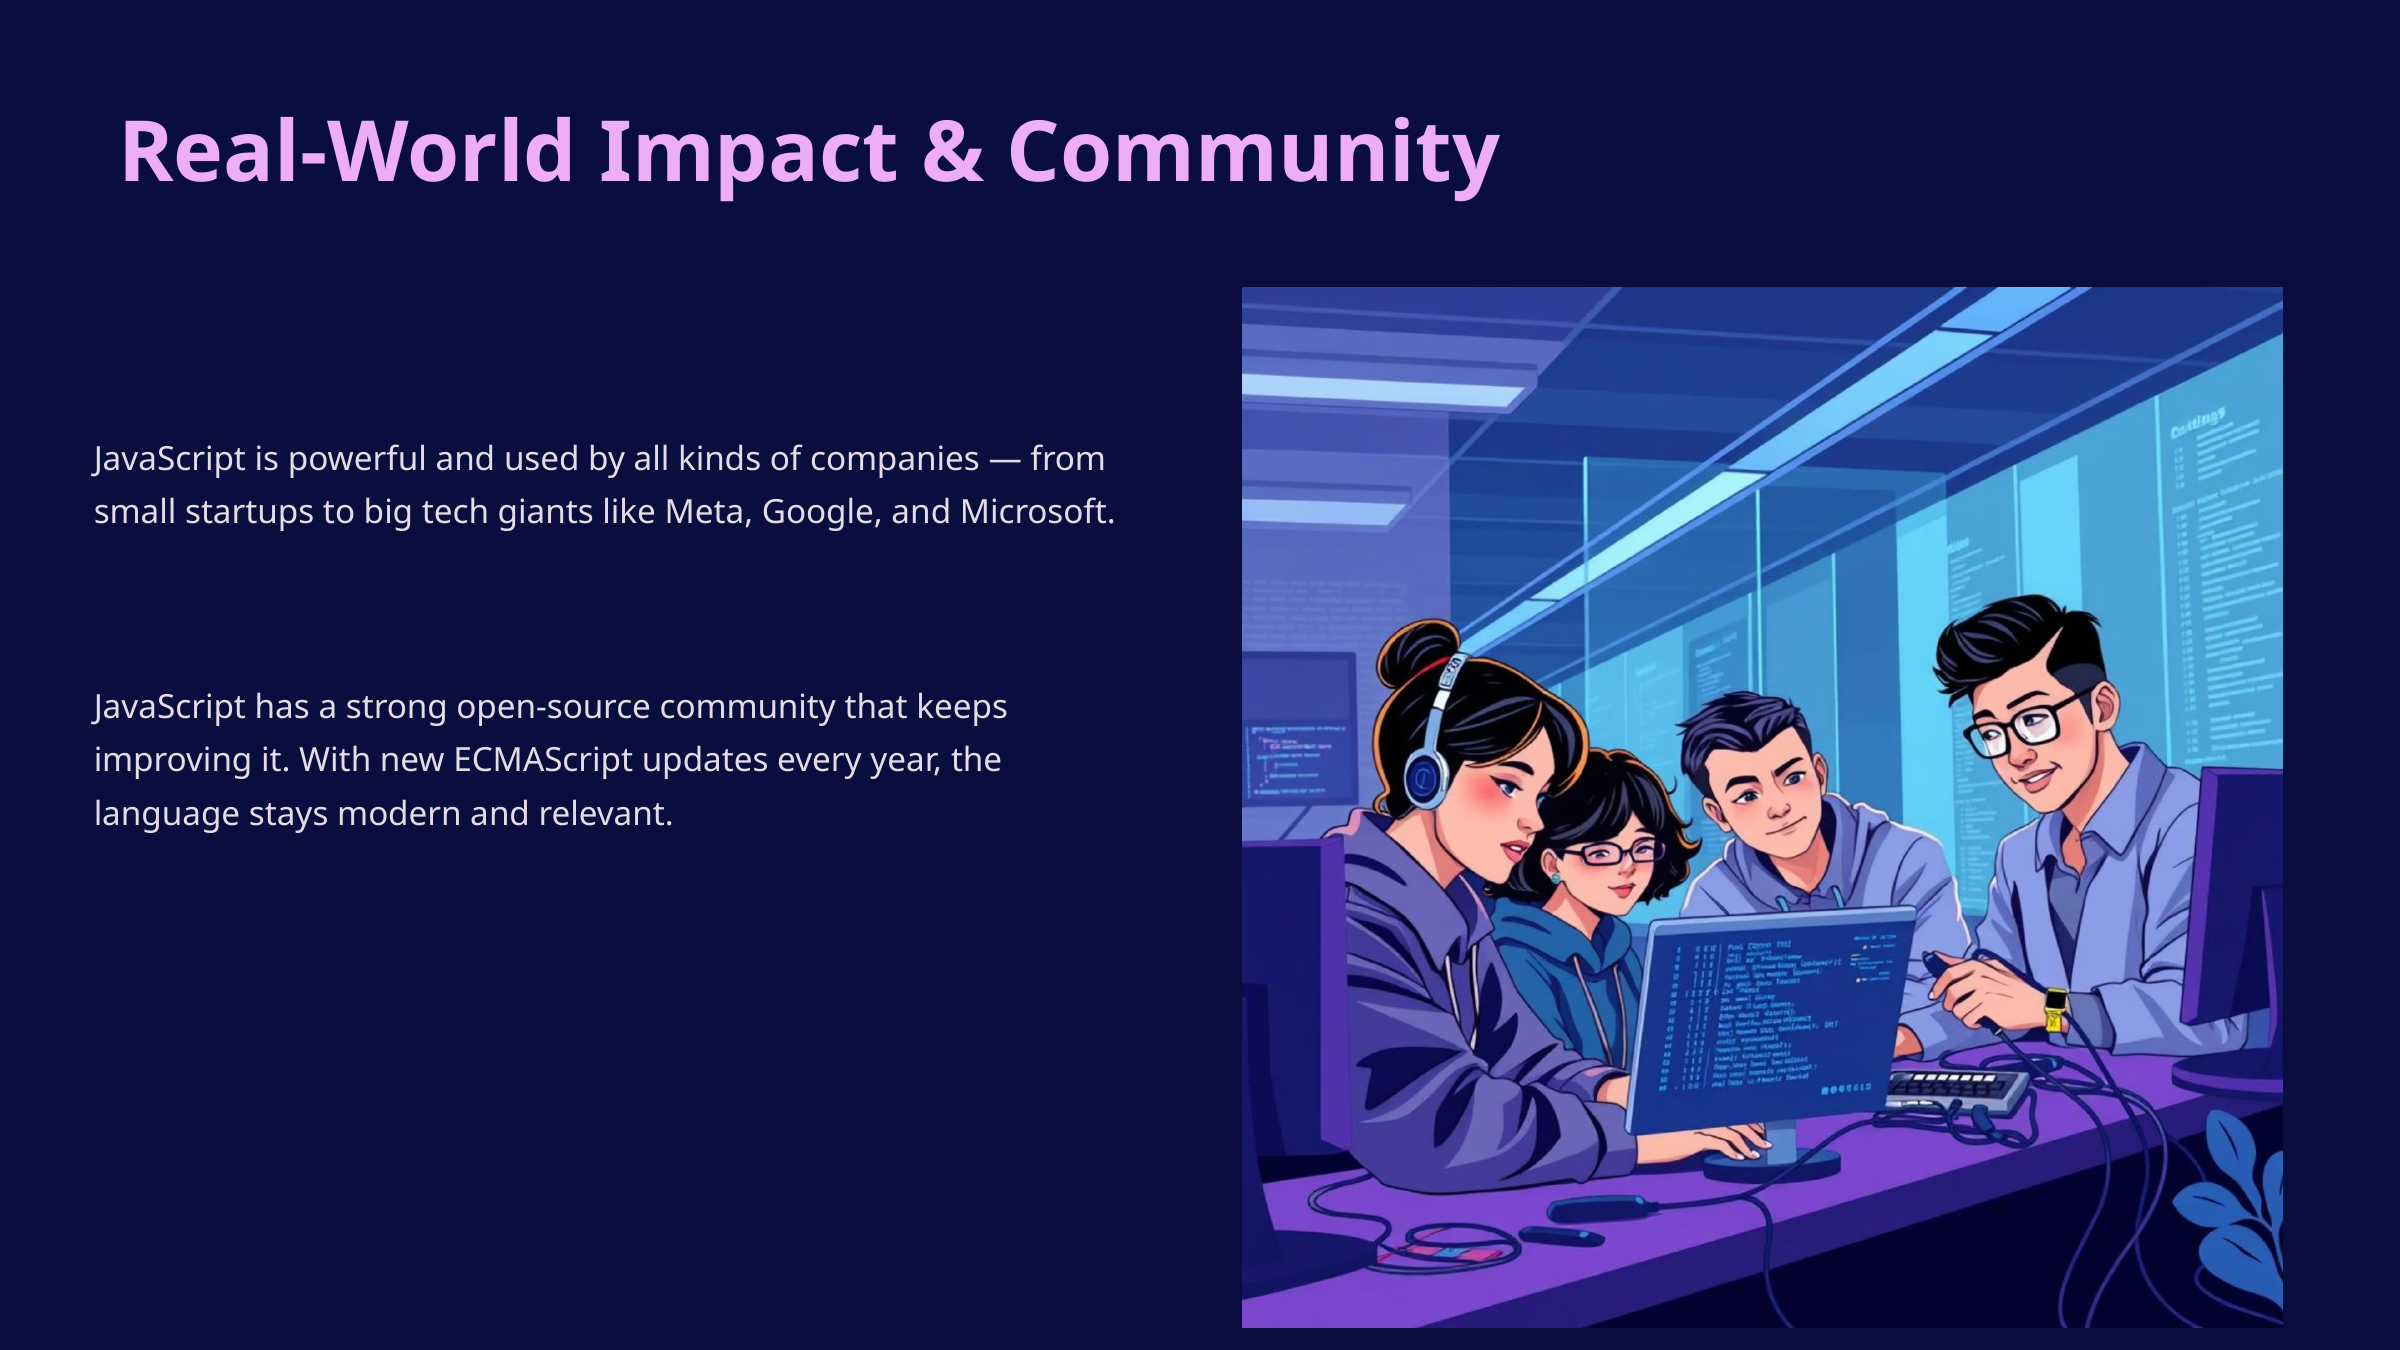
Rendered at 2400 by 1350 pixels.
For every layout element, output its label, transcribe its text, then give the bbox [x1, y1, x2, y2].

text_box JavaScript has a strong open-source community that keeps improving it. With new ECMAScript updates every year, the language stays modern and relevant. [93, 672, 1135, 943]
text_box JavaScript is powerful and used by all kinds of companies — from small startups to big tech giants like Meta, Google, and Microsoft. [93, 424, 1135, 587]
picture [1242, 287, 2283, 1328]
text_box Real-World Impact & Community [118, 92, 1486, 199]
